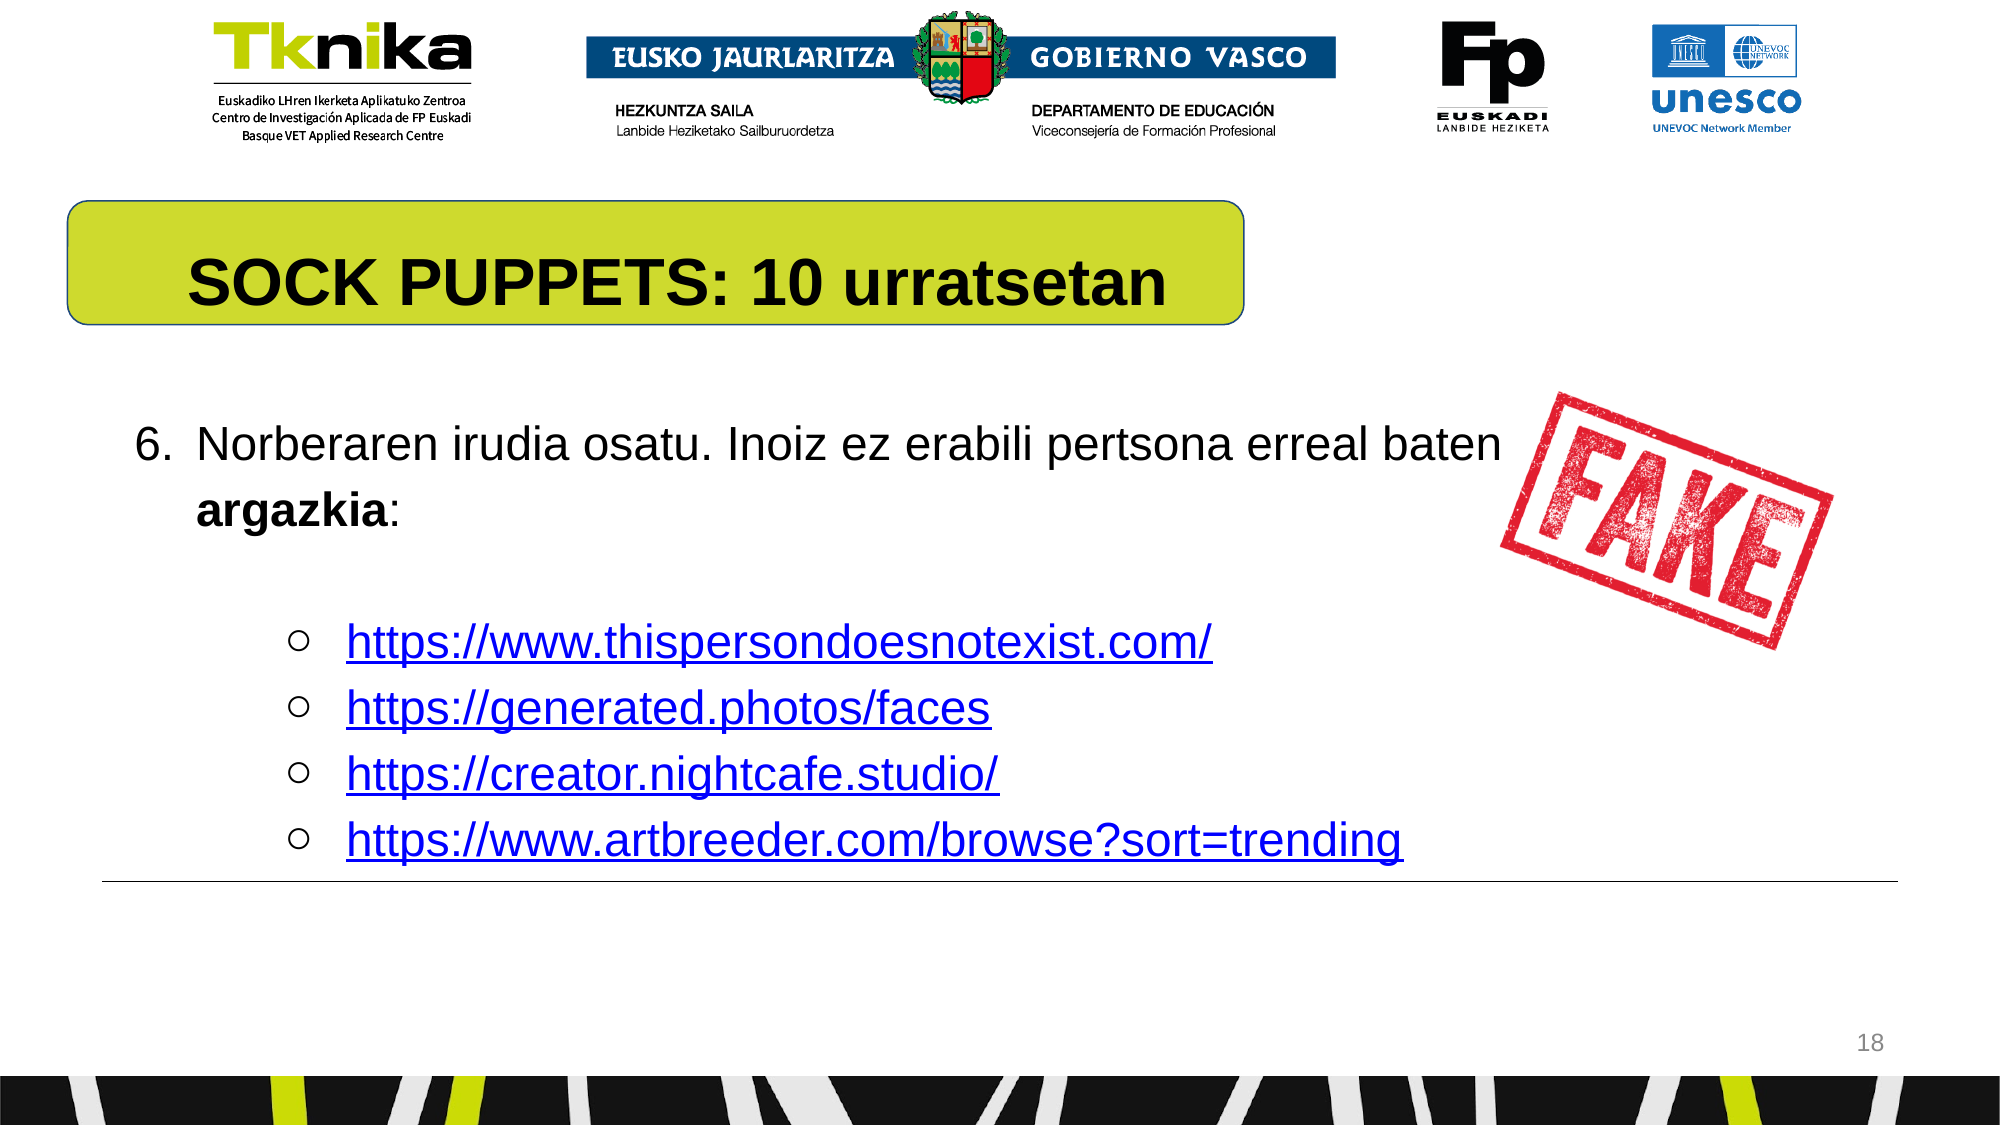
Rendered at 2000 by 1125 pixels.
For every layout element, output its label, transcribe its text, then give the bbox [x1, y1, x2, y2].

slide_number ‹#› [1433, 1011, 1900, 1072]
picture [1428, 255, 1951, 787]
picture [1647, 19, 1804, 138]
title Norberaren irudia osatu. Inoiz ez erabili pertsona erreal baten argazkia: https://www.thispersondoesnotexist.com/ https://generated.photos/faces https://creator.nightcafe.studio/ https://www.artbreeder.com/browse?sort=trending [105, 420, 1521, 916]
picture [0, 1076, 2000, 1125]
text_box SOCK PUPPETS: 10 urratsetan [172, 223, 1455, 298]
picture [33, 7, 1579, 150]
text_box [67, 200, 1244, 325]
